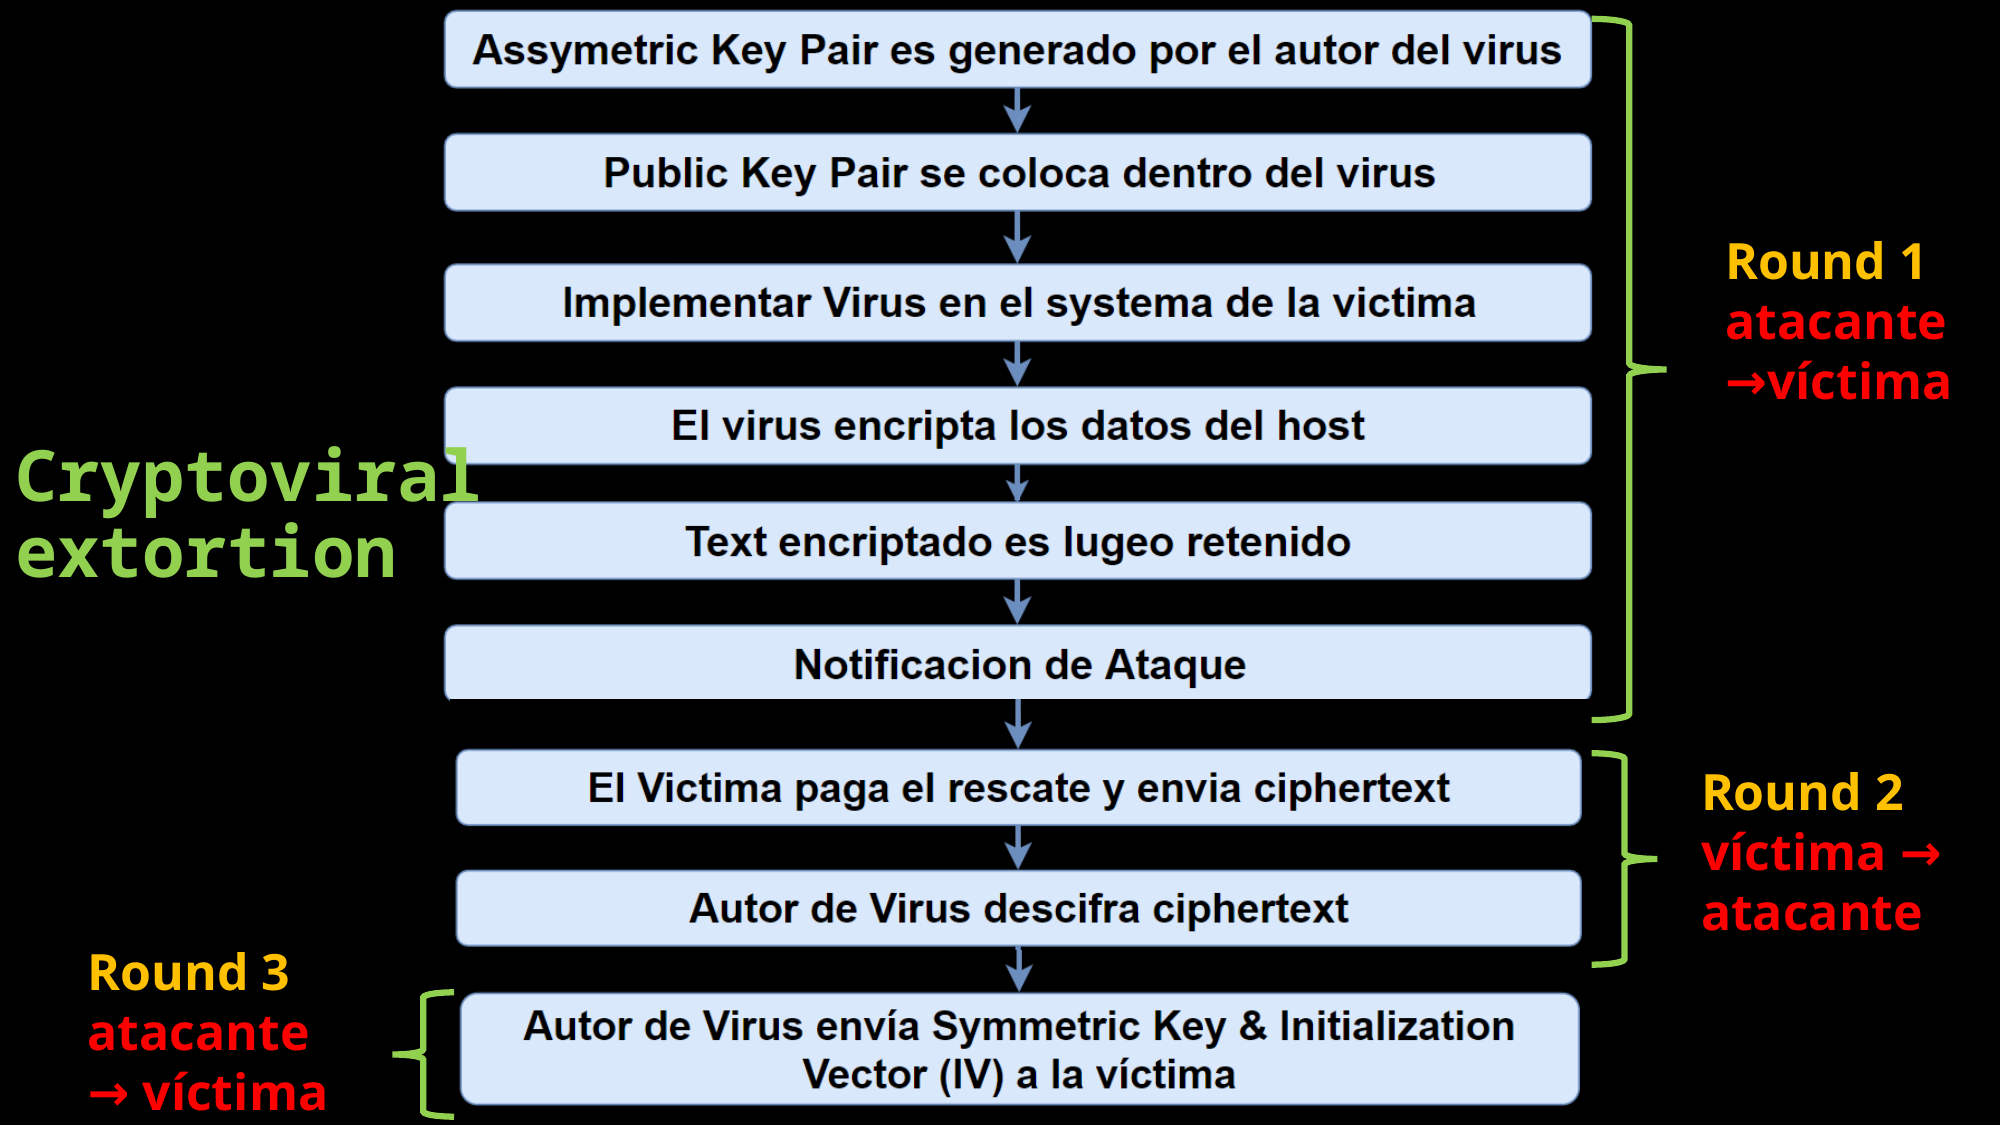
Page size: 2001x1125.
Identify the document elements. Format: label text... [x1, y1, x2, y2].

text_box [1592, 752, 1658, 966]
text_box [392, 991, 455, 1118]
picture [449, 699, 1594, 1117]
title Cryptoviral extortion [0, 100, 437, 601]
text_box Round 2 víctima → atacante [1686, 753, 1974, 948]
text_box Round 1 atacante →víctima [1710, 221, 1998, 477]
text_box Round 3 atacante → víctima [72, 932, 361, 1125]
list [437, 4, 1600, 706]
text_box [1594, 18, 1667, 721]
